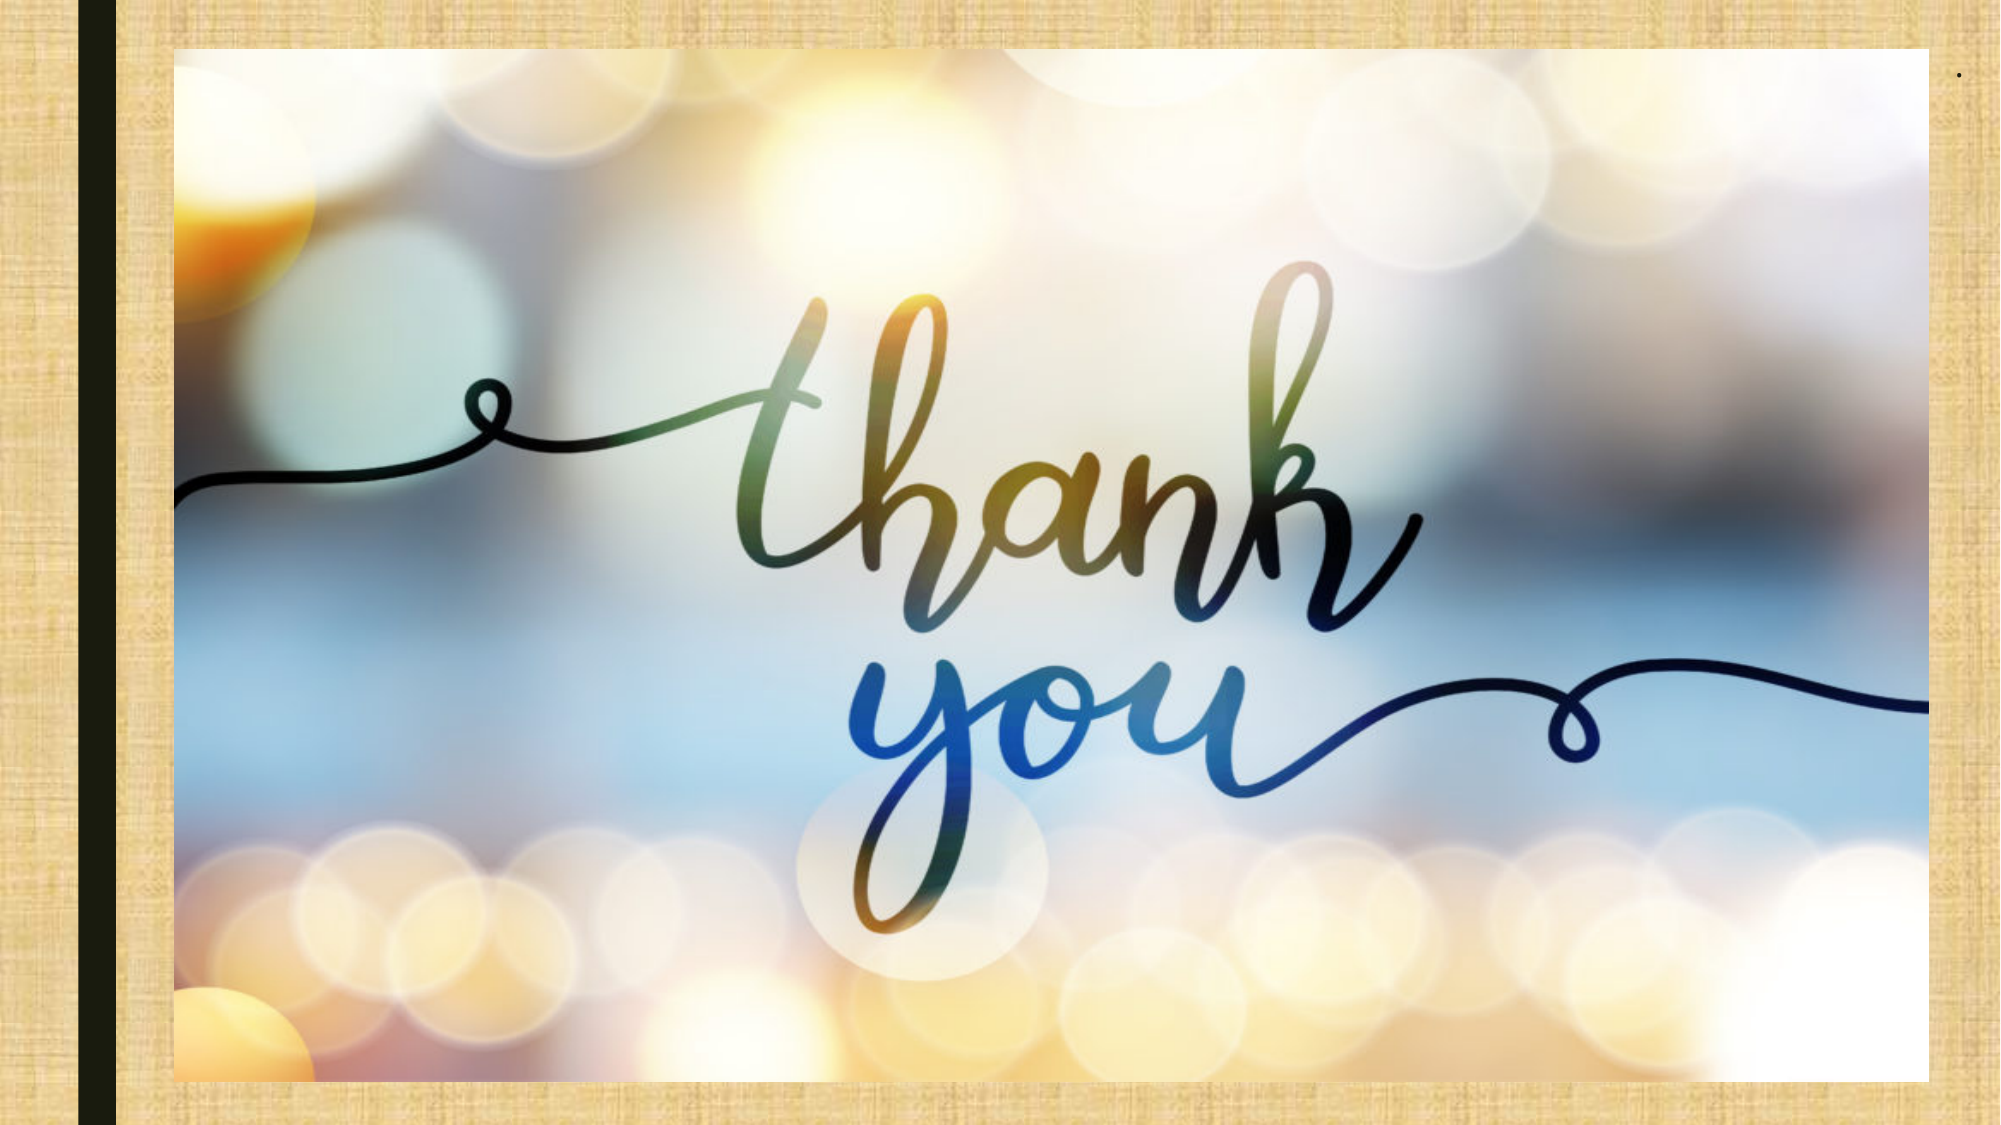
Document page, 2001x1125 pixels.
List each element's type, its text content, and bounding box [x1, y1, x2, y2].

picture [116, 0, 2001, 1125]
slide_number . [1905, 16, 1979, 113]
picture [0, 0, 78, 1125]
